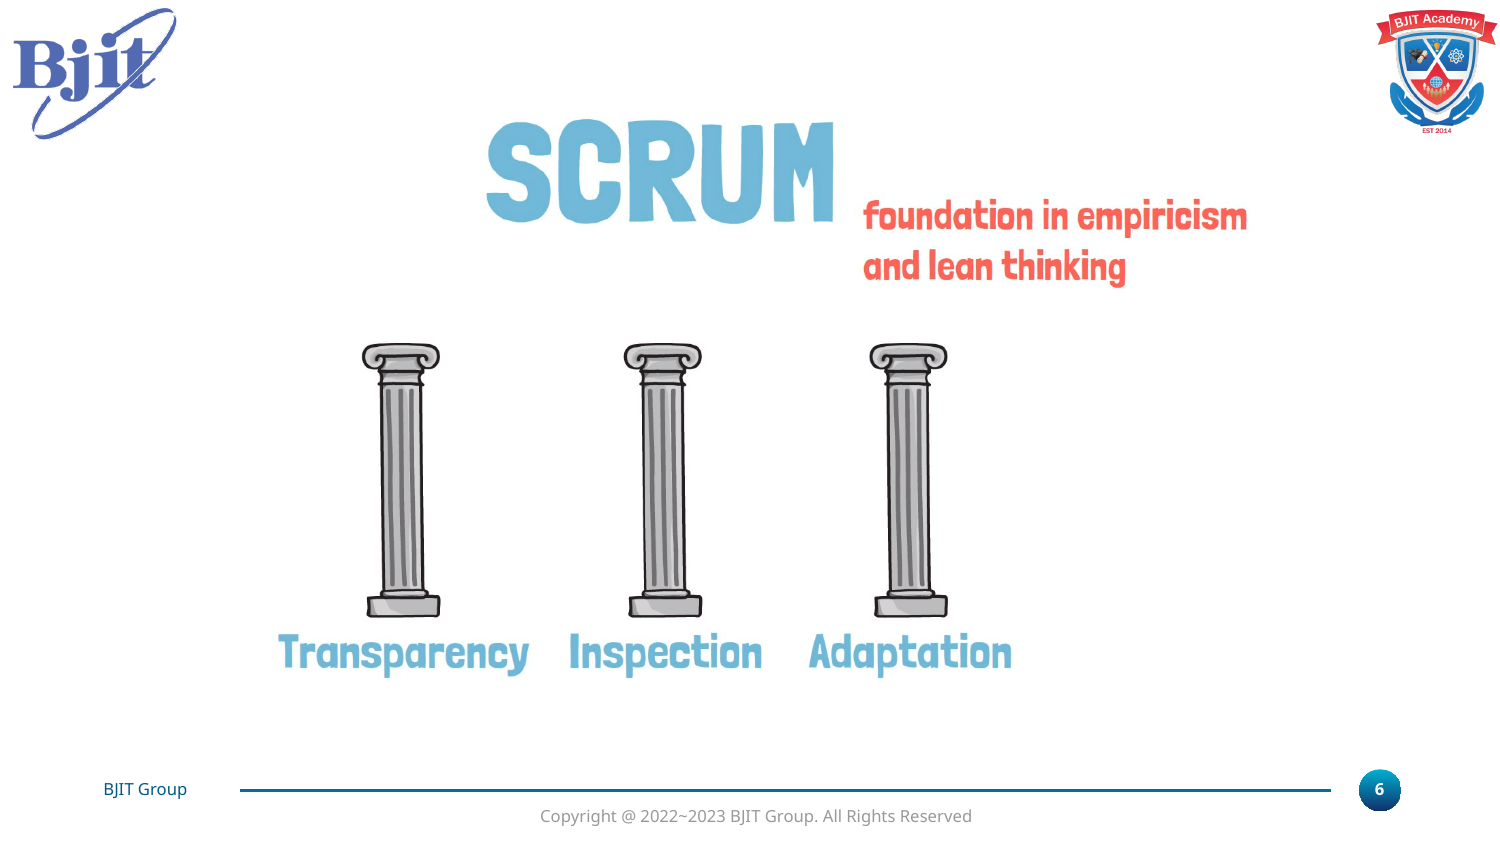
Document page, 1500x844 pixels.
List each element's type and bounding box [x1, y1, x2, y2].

picture [1373, 7, 1500, 136]
picture [13, 7, 177, 140]
picture [124, 783, 133, 795]
picture [243, 96, 1257, 690]
